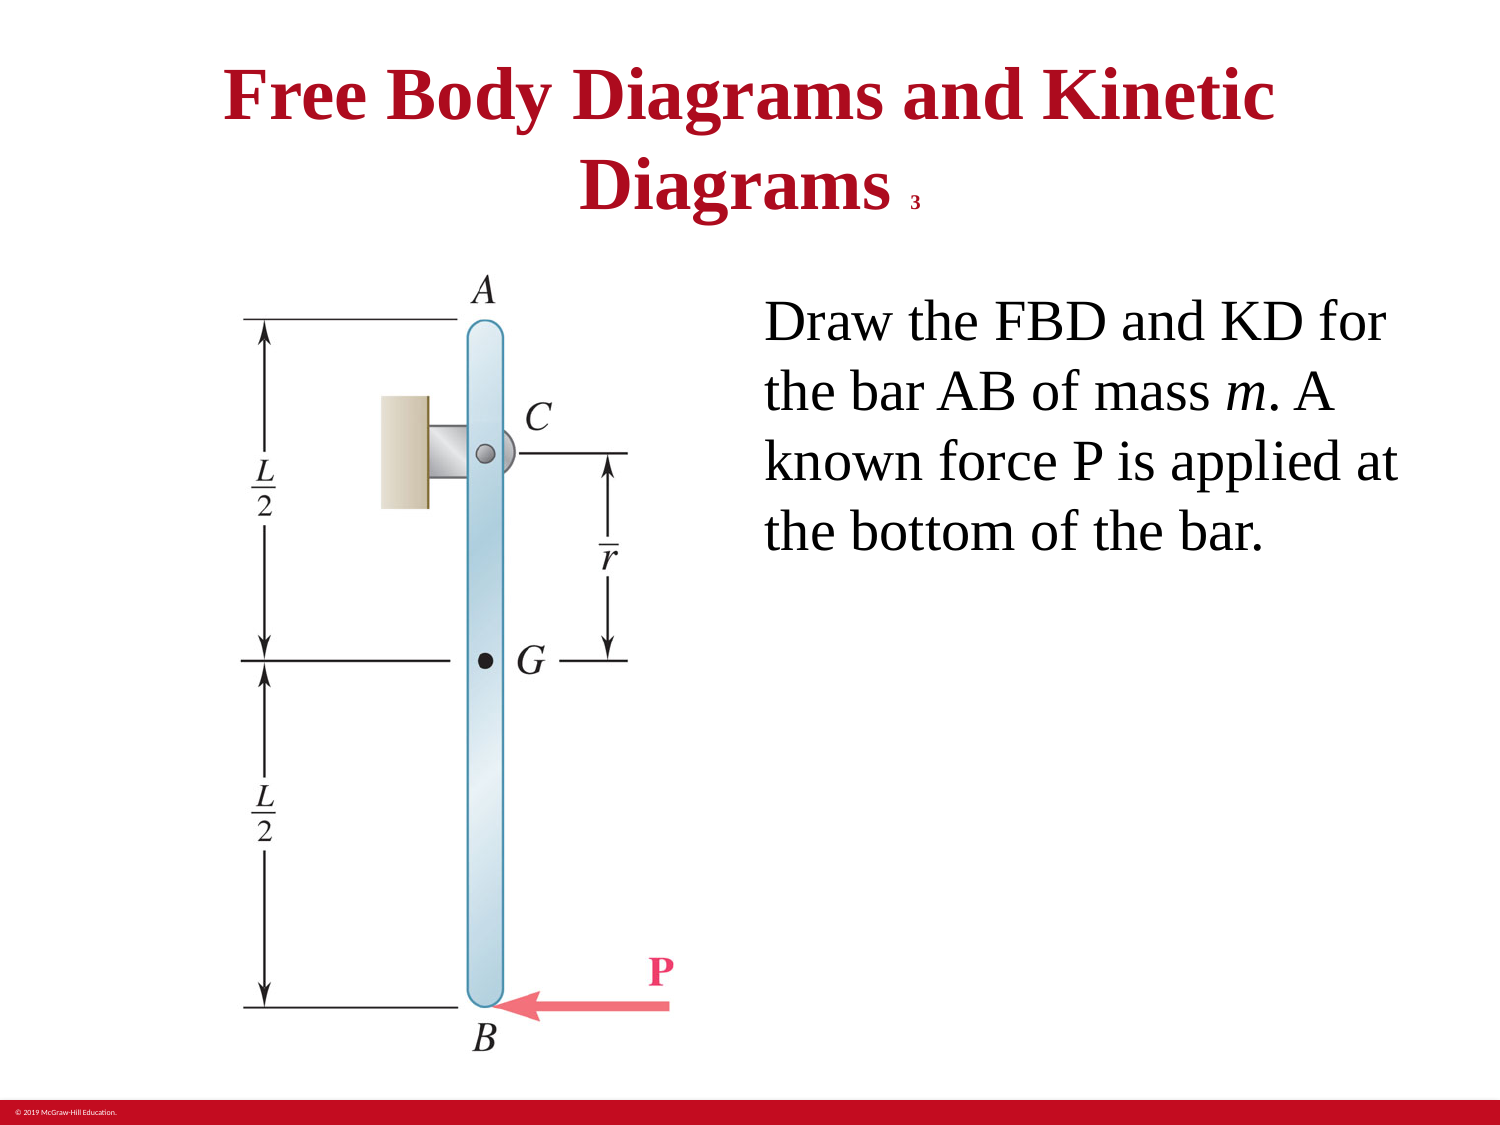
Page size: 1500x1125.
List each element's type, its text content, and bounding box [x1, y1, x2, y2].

picture [237, 274, 674, 1054]
title Free Body Diagrams and Kinetic Diagrams 3 [75, 37, 1425, 238]
list Draw the FBD and KD for the bar AB of mass m. A known force P is applied at the bottom of the bar. [750, 275, 1425, 575]
